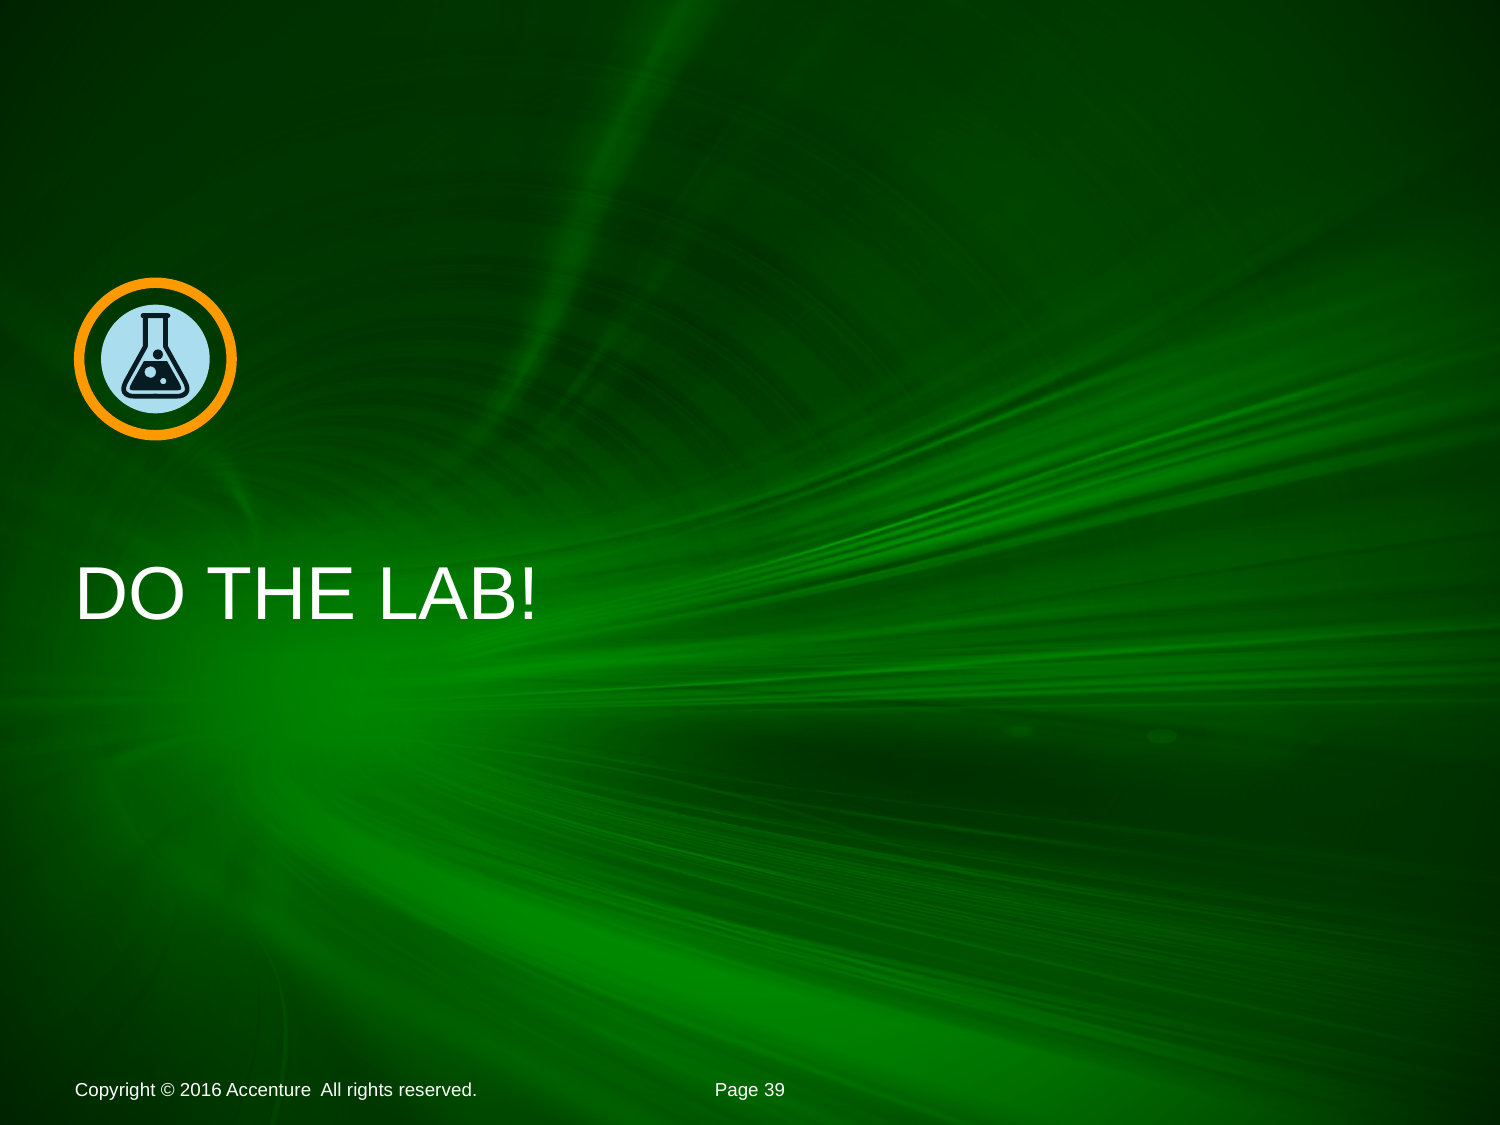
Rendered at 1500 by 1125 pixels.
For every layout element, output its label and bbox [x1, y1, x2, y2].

picture [0, 0, 1500, 1125]
text_box [78, 282, 232, 436]
